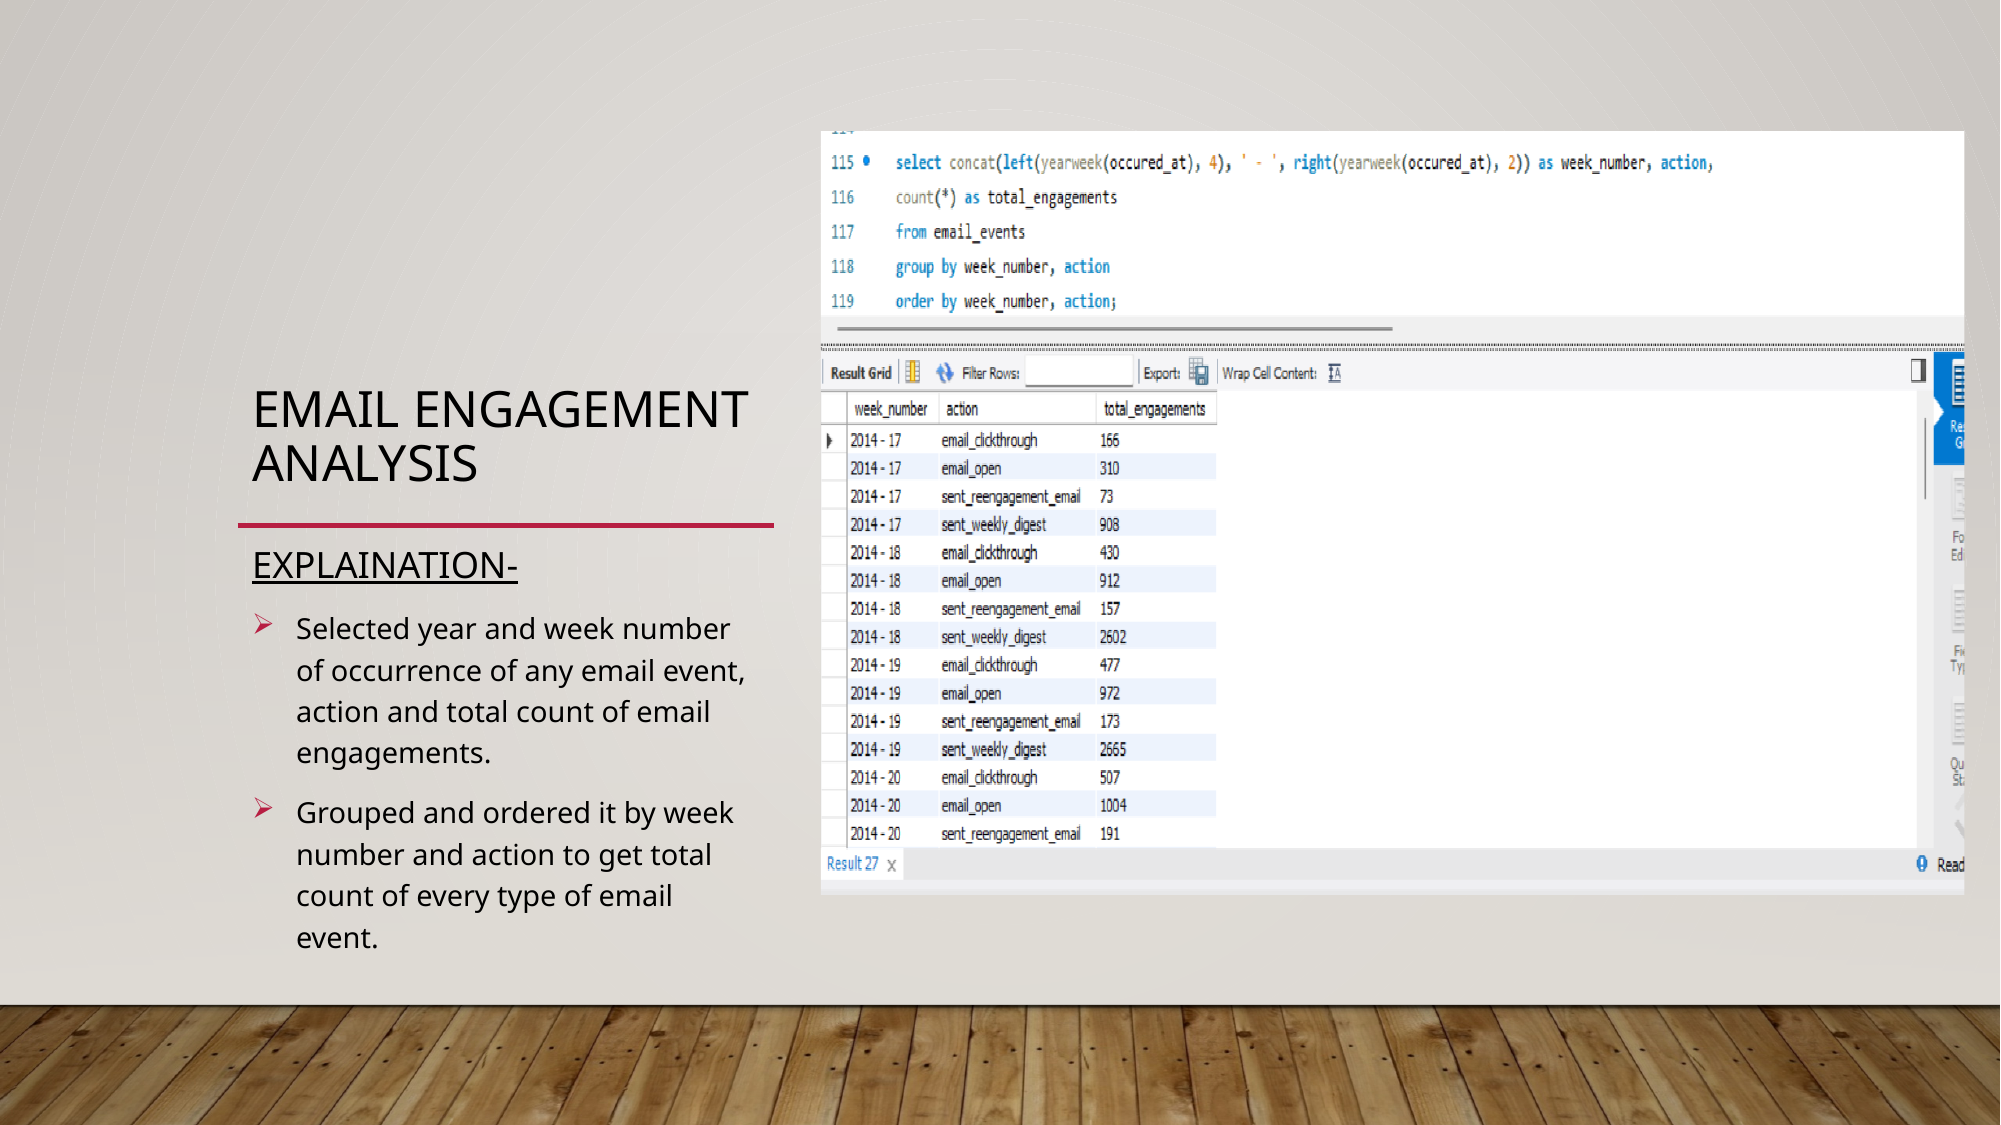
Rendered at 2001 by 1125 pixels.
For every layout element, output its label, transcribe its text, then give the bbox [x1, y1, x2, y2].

picture [0, 1005, 2000, 1125]
title Email engagement analysis [236, 131, 774, 500]
list EXPLAINATION- Selected year and week number of occurrence of any email event, action and total count of email engagements. Grouped and ordered it by week number and action to get total count of every type of email event. [236, 525, 775, 965]
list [820, 130, 1965, 895]
